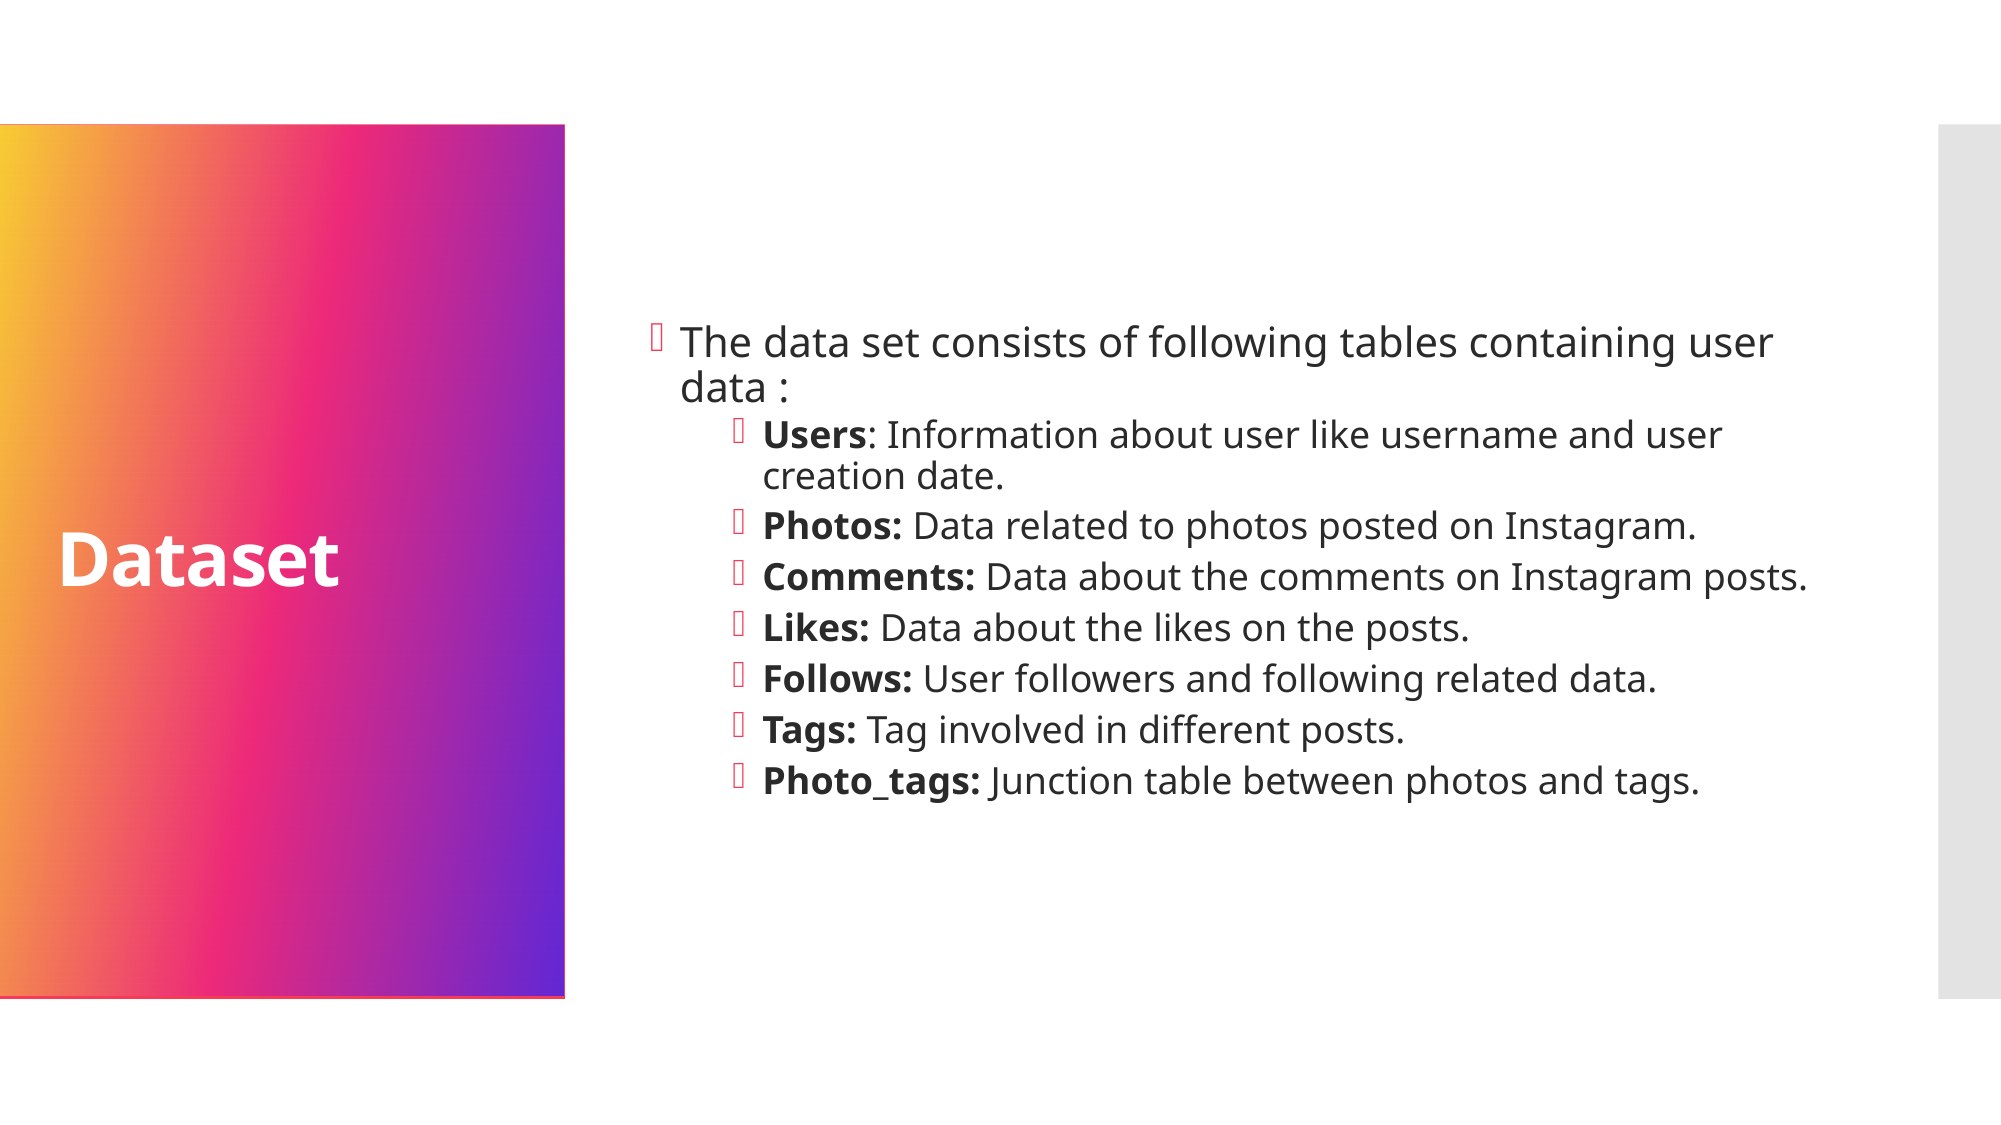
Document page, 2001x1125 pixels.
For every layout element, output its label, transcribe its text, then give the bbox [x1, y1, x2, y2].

picture [0, 124, 565, 997]
list The data set consists of following tables containing user data : Users: Information about user like username and user creation date. Photos: Data related to photos posted on Instagram. Comments: Data about the comments on Instagram posts. Likes: Data about the likes on the posts. Follows: User followers and following related data. Tags: Tag involved in different posts. Photo_tags: Junction table between photos and tags. [634, 141, 1835, 982]
